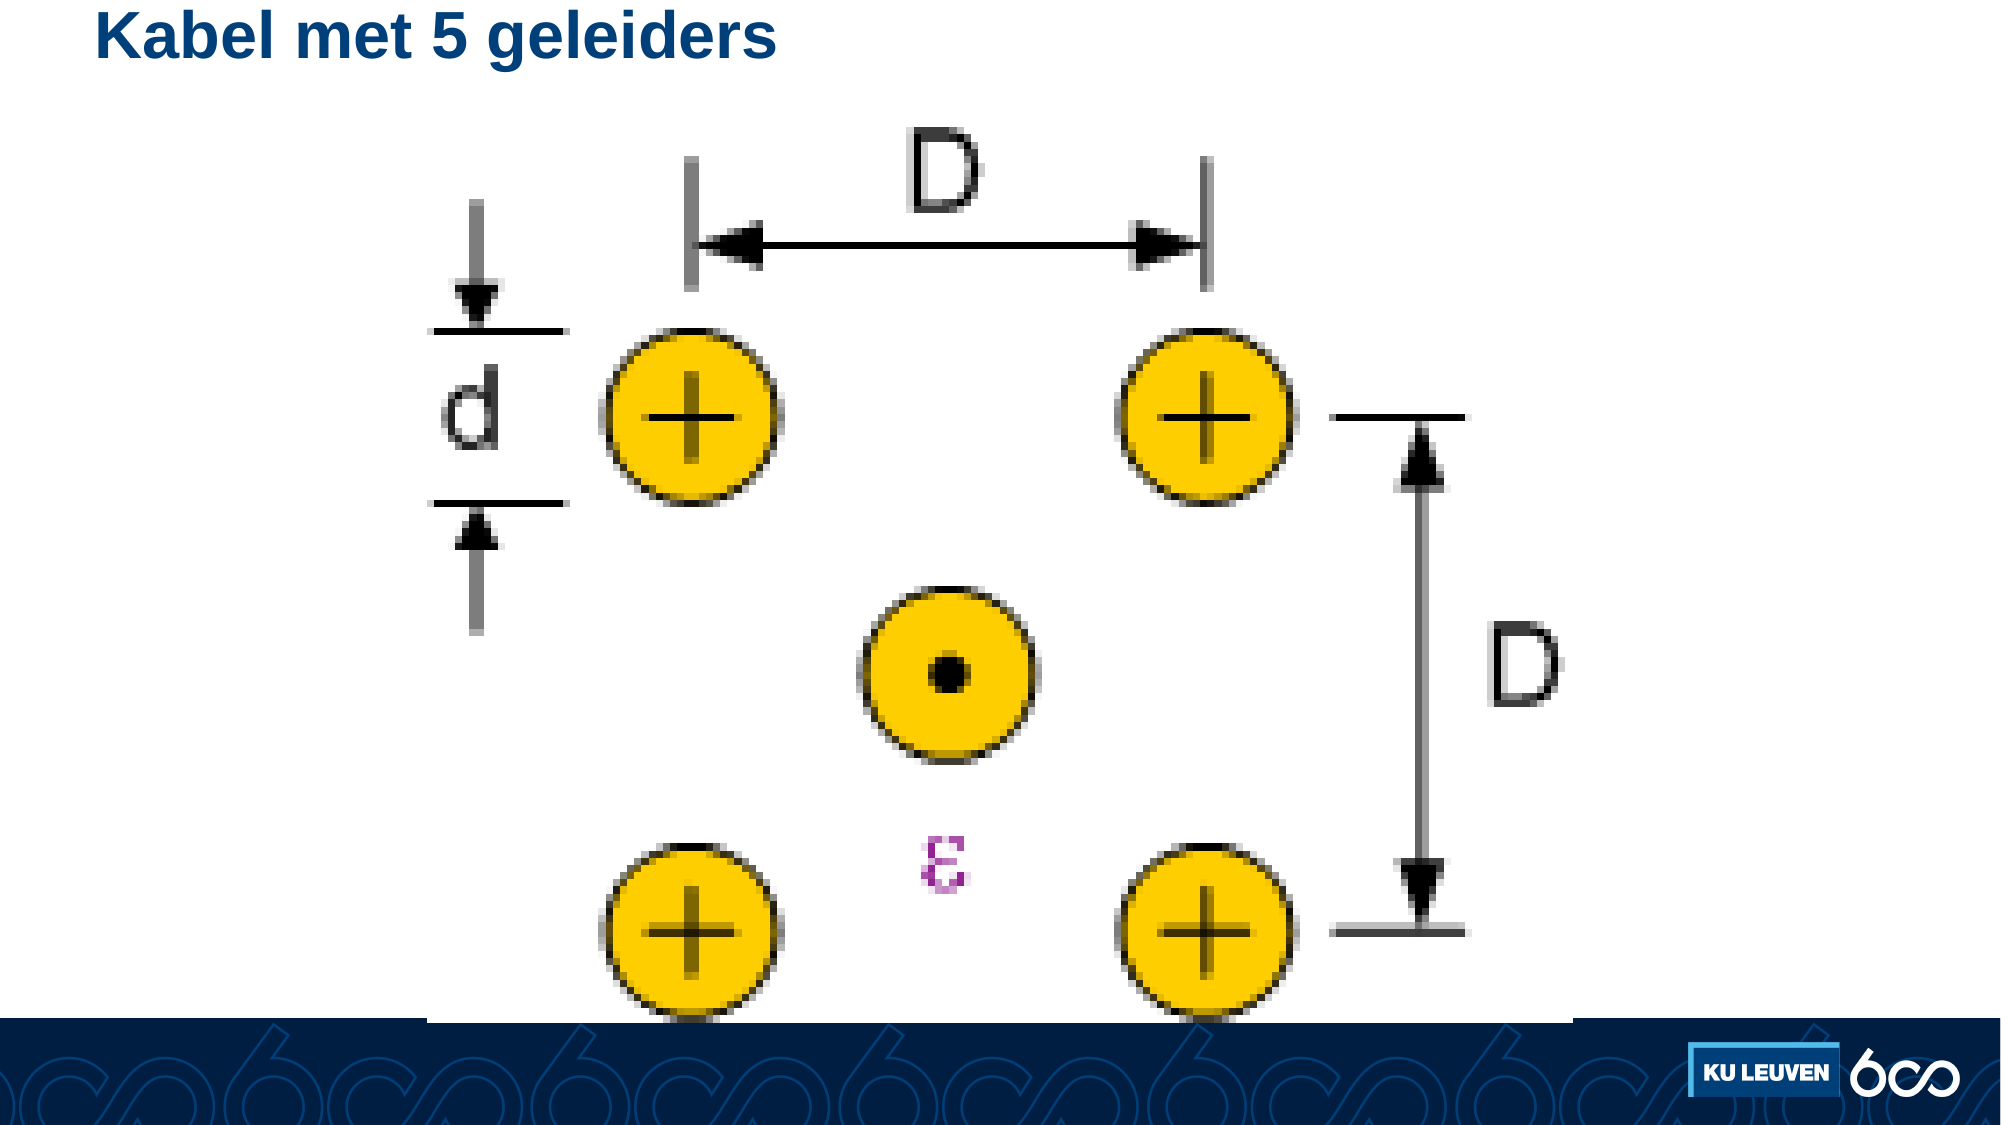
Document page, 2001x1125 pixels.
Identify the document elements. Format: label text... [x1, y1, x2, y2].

title Kabel met 5 geleiders [94, 0, 1906, 108]
picture [0, 92, 2001, 1125]
